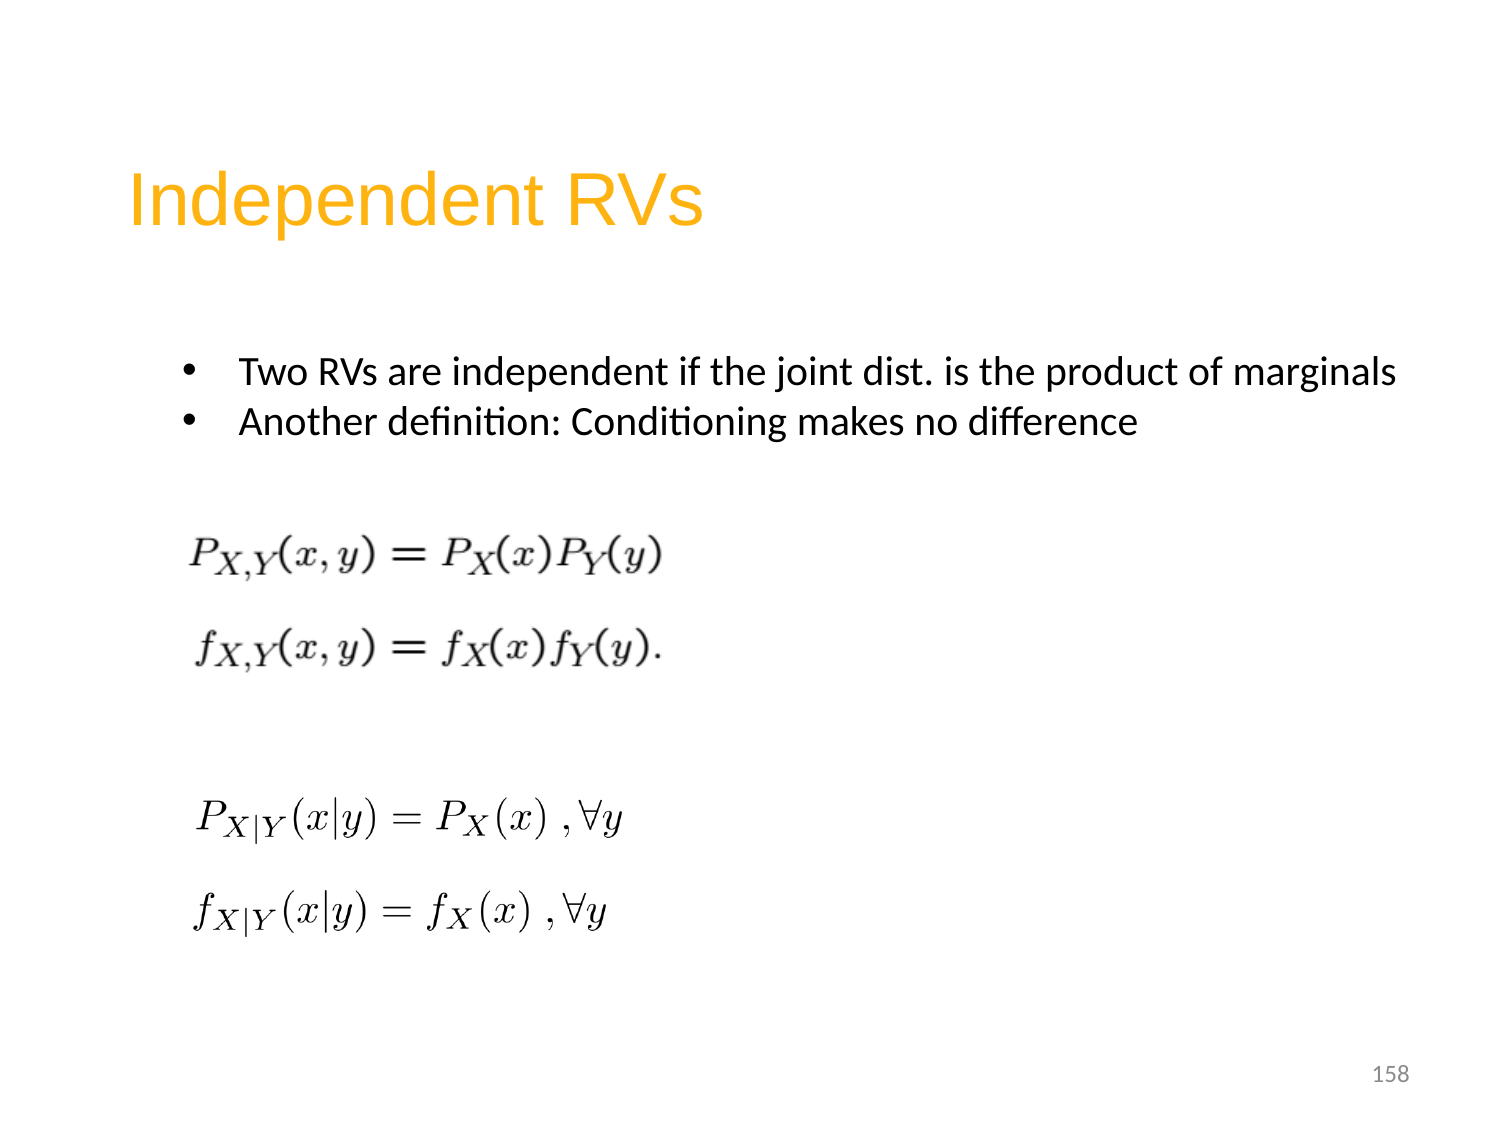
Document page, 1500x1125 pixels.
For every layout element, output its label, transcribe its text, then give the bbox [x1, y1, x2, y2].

slide_number 158 [1074, 1042, 1425, 1103]
text_box Two RVs are independent if the joint dist. is the product of marginals Another definition: Conditioning makes no difference [167, 336, 1413, 452]
picture [187, 523, 671, 690]
picture [192, 890, 606, 937]
picture [196, 797, 623, 844]
title Independent RVs [112, 12, 1388, 379]
